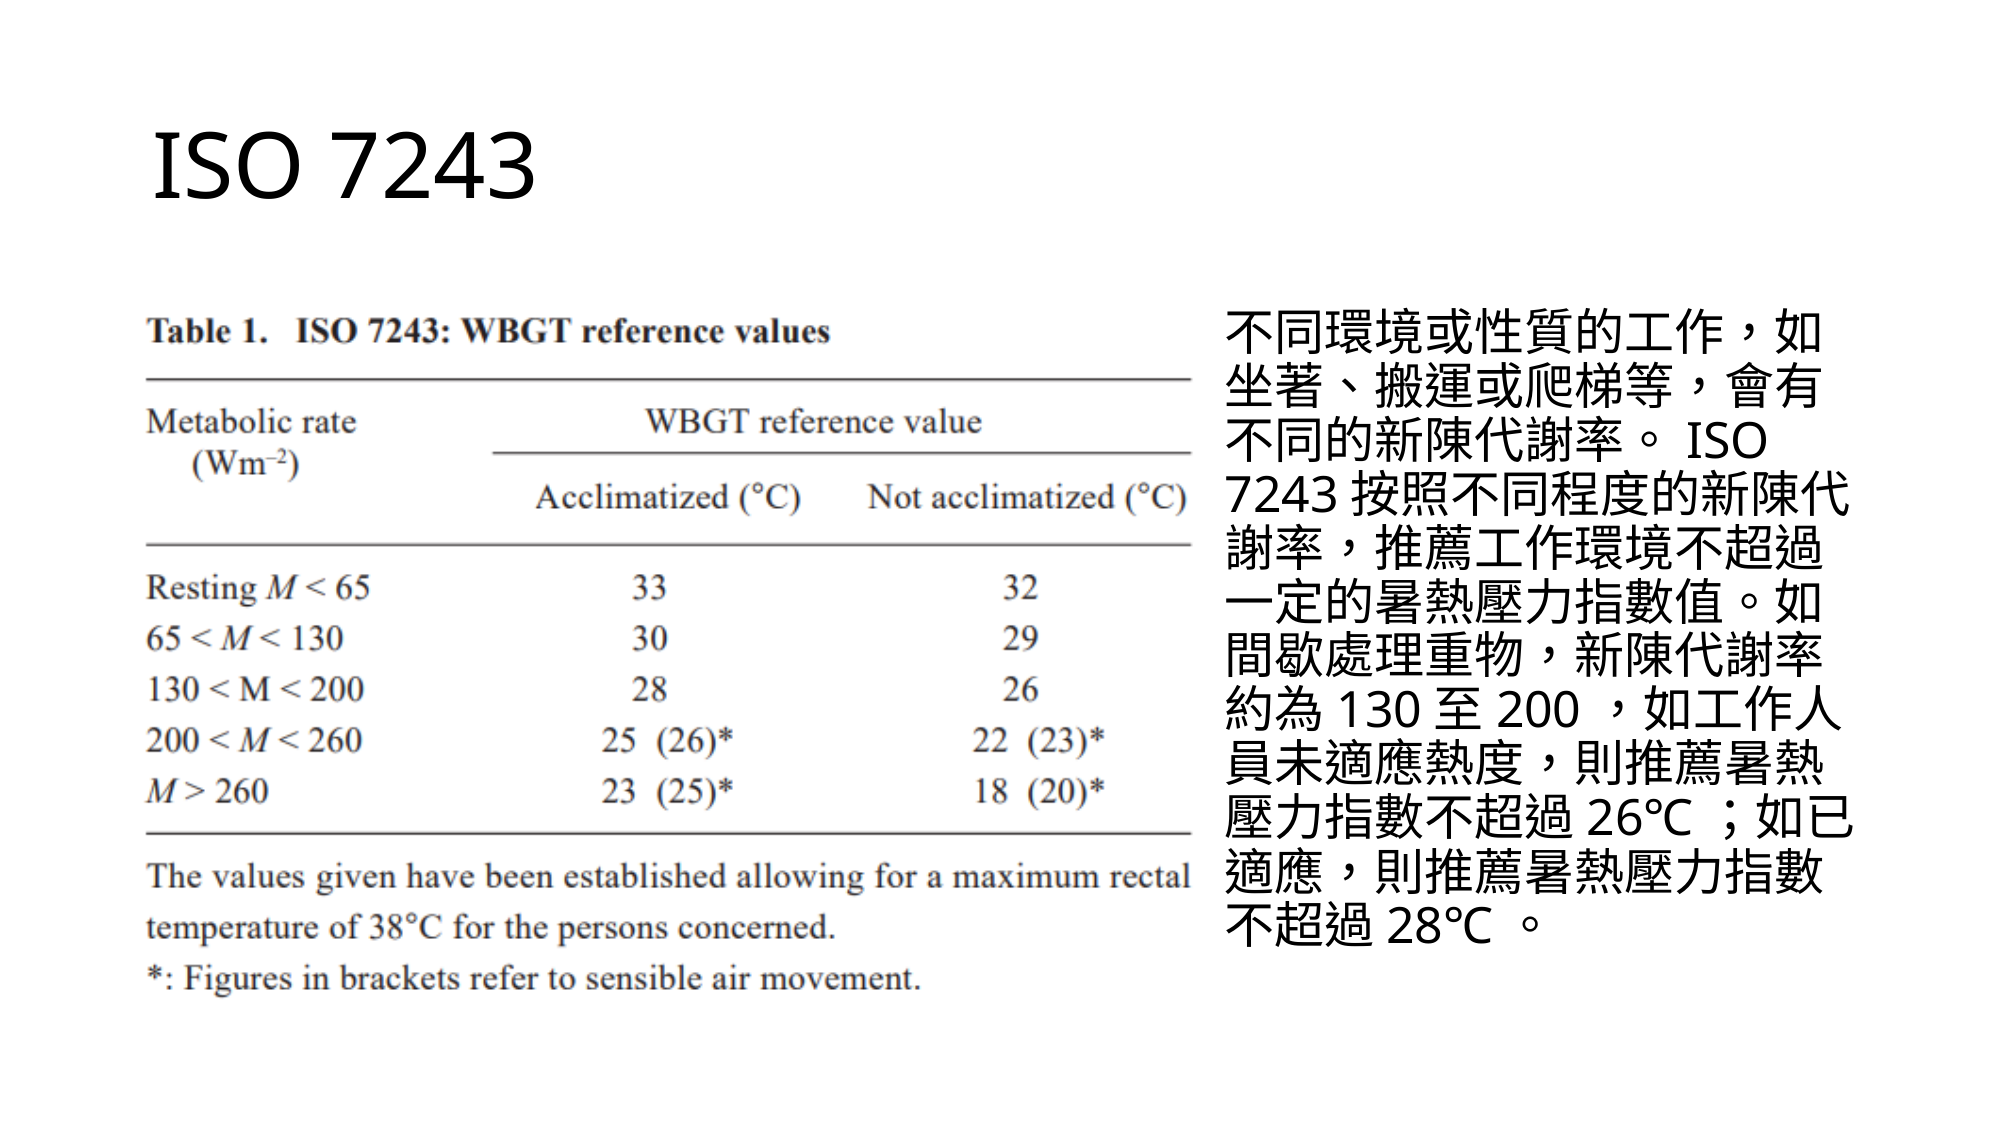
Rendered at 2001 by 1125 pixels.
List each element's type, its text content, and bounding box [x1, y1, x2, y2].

picture [137, 307, 1210, 1005]
title ISO 7243 [137, 59, 1863, 278]
list 不同環境或性質的工作，如坐著、搬運或爬梯等，會有不同的新陳代謝率。ISO 7243按照不同程度的新陳代謝率，推薦工作環境不超過一定的暑熱壓力指數值。如間歇處理重物，新陳代謝率約為130至200，如工作人員未適應熱度，則推薦暑熱壓力指數不超過26℃；如已適應，則推薦暑熱壓力指數不超過28℃。 [1209, 299, 1884, 1014]
